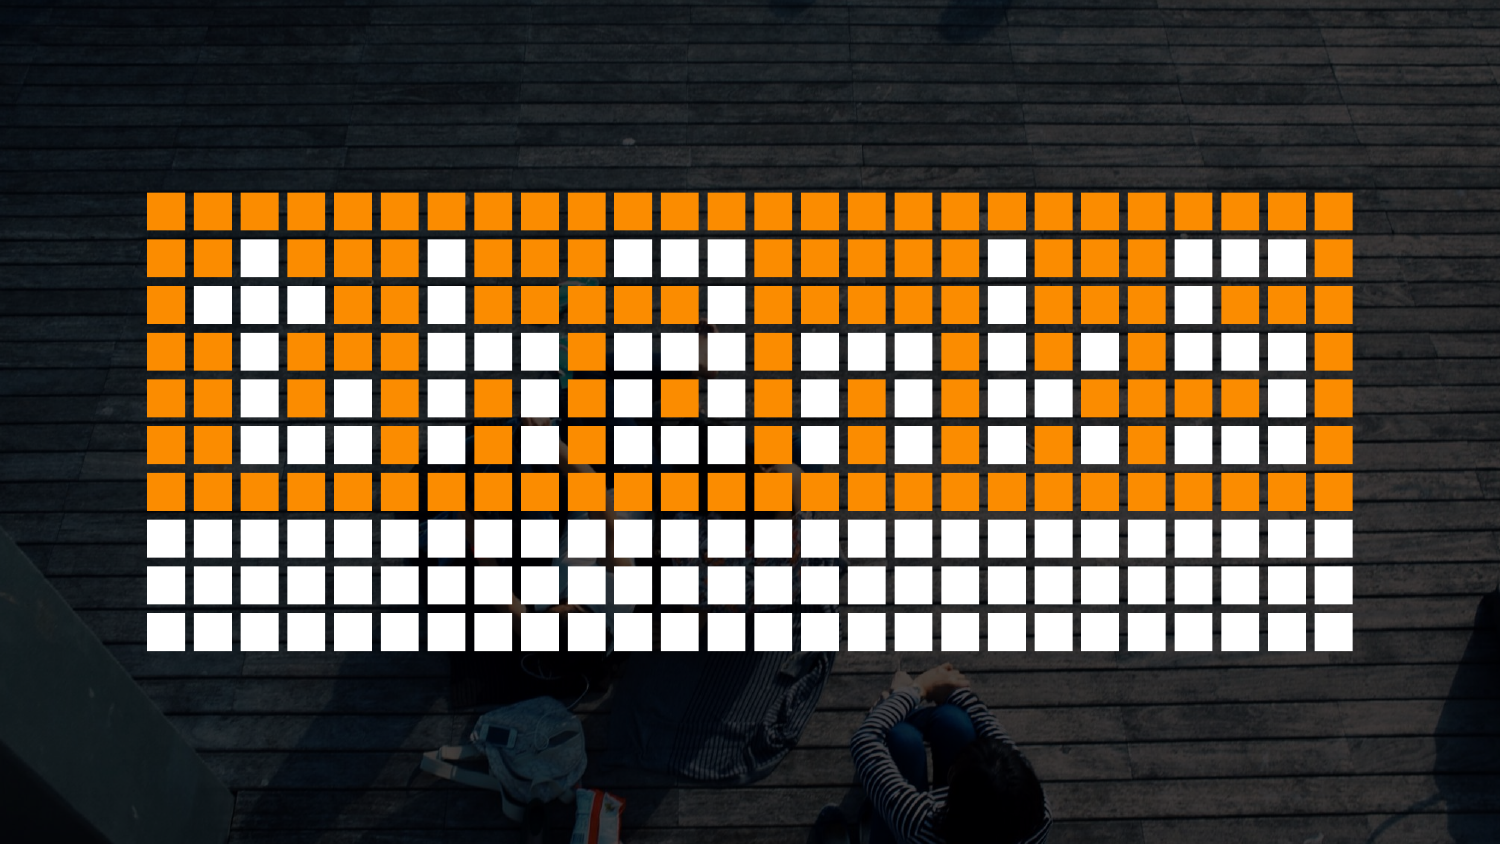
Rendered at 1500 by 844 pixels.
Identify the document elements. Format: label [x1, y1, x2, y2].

text_box [613, 192, 1073, 652]
text_box [146, 192, 606, 652]
text_box [1080, 192, 1353, 652]
picture [0, 0, 1500, 844]
